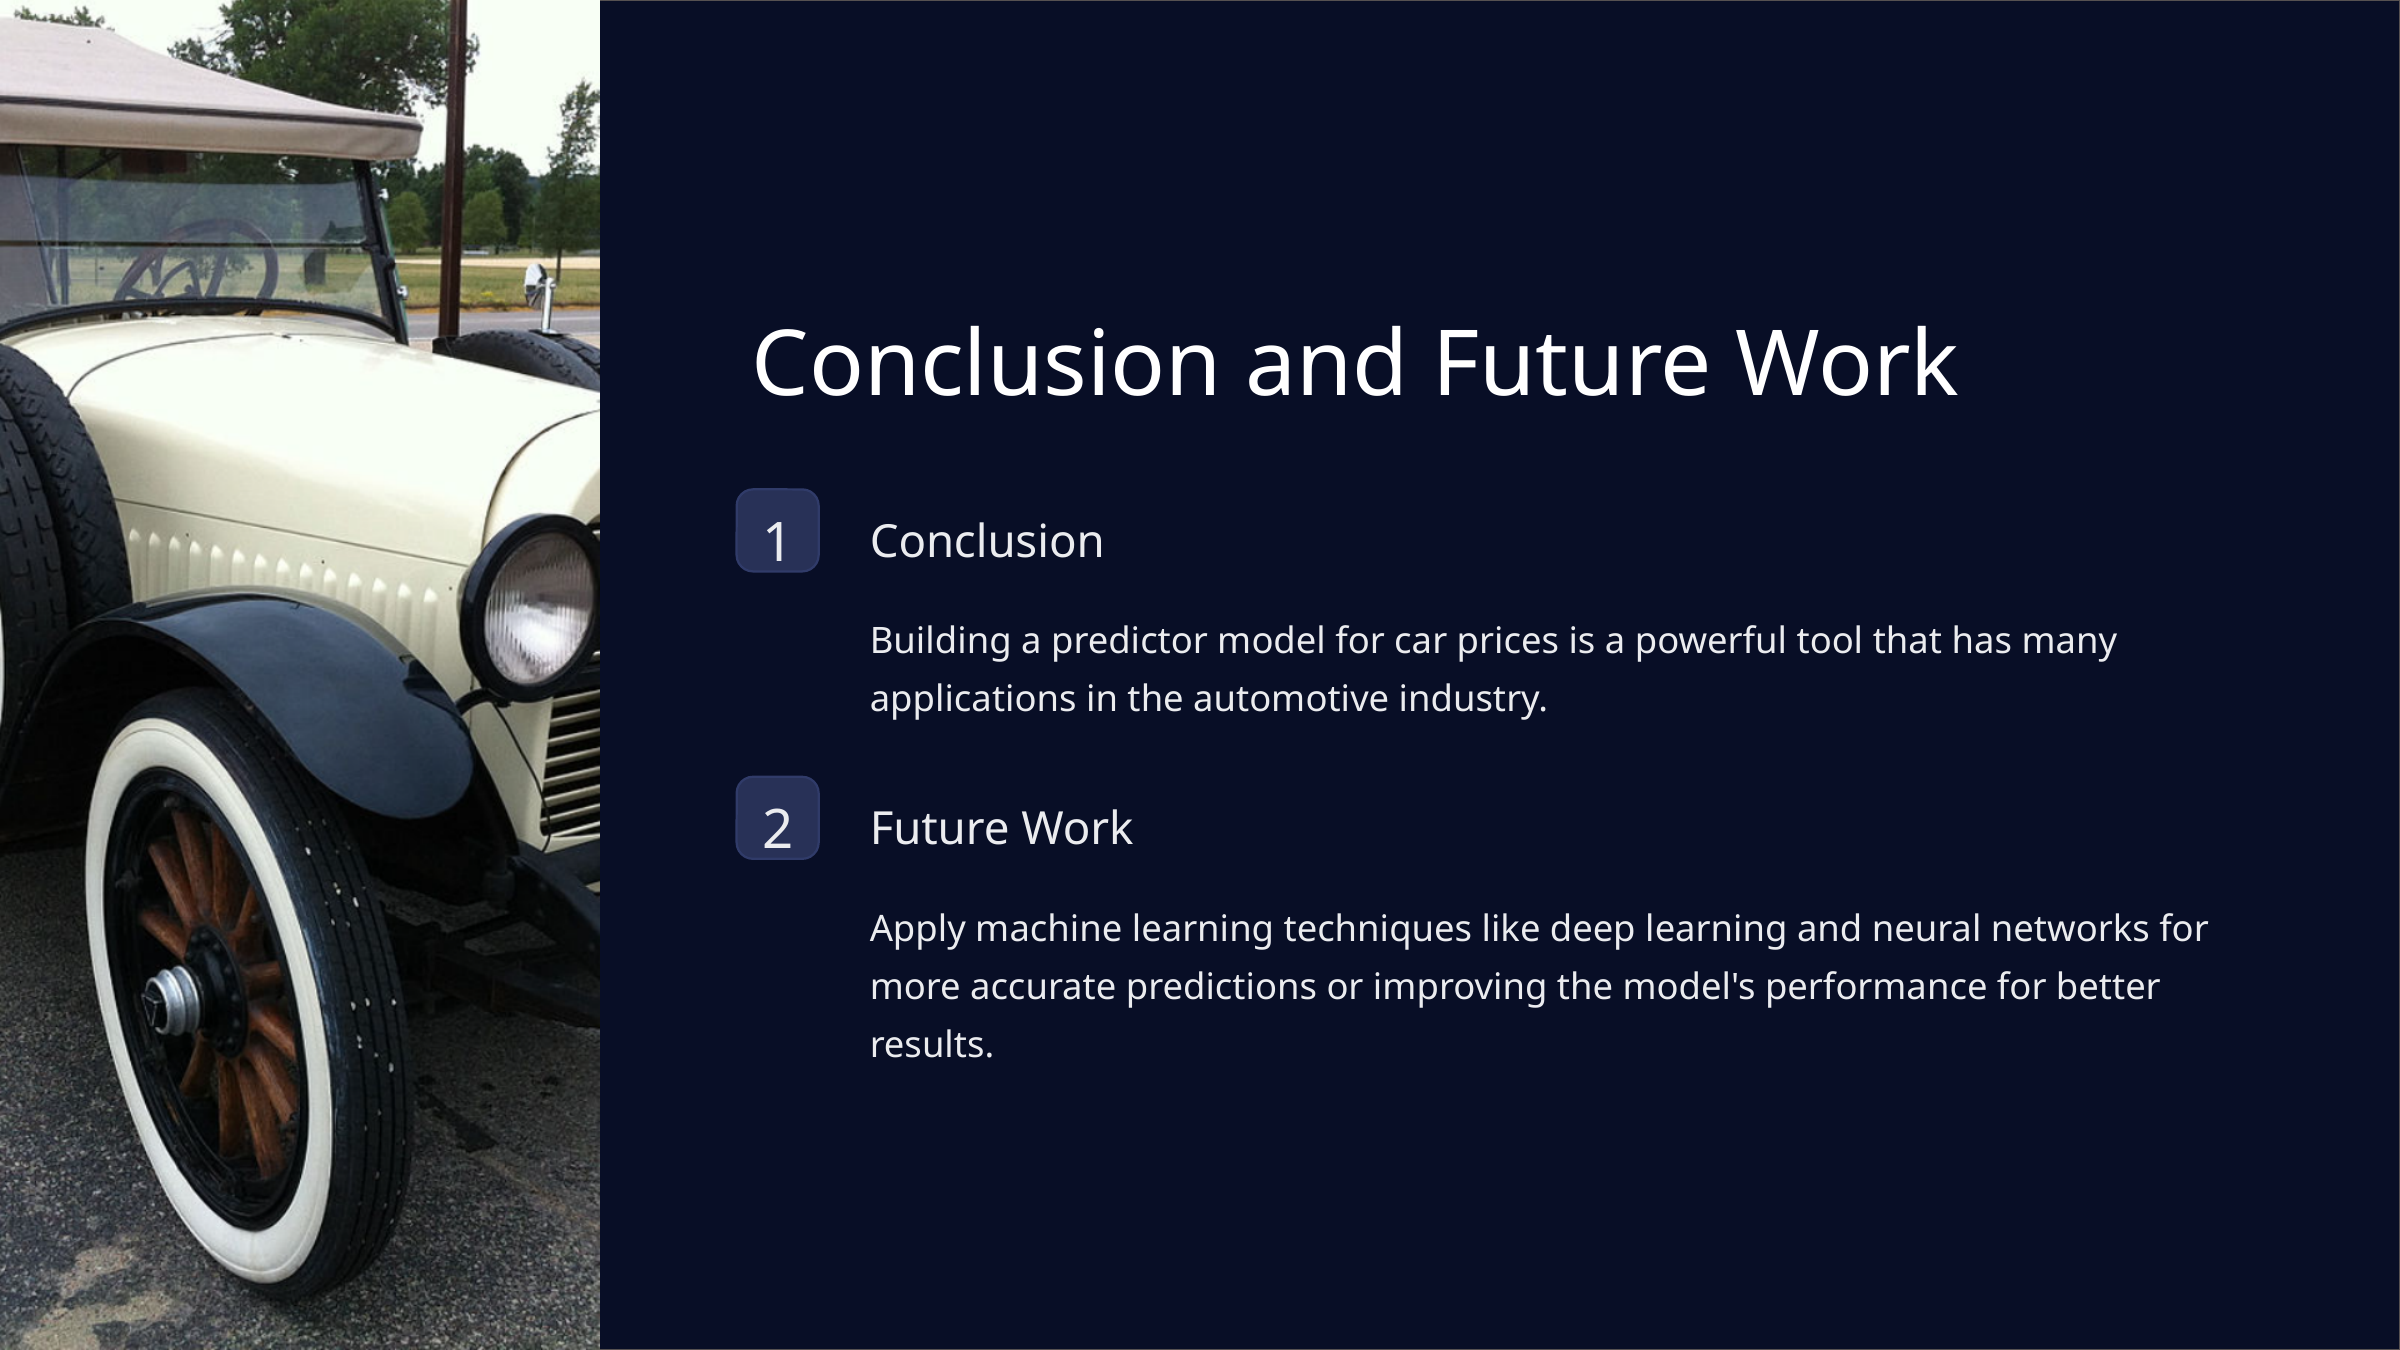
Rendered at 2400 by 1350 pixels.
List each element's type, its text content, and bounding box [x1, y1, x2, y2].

text_box Future Work [855, 789, 1220, 847]
text_box Apply machine learning techniques like deep learning and neural networks for more accurate predictions or improving the model's performance for better results. [855, 882, 2264, 1058]
text_box Conclusion [855, 501, 1220, 559]
picture [0, 0, 600, 1350]
text_box 1 [765, 496, 791, 565]
text_box Building a predictor model for car prices is a powerful tool that has many applications in the automotive industry. [855, 595, 2264, 712]
text_box Conclusion and Future Work [736, 292, 1983, 407]
text_box 2 [760, 783, 795, 852]
text_box [736, 776, 819, 859]
text_box [600, 0, 2400, 1350]
text_box [736, 489, 819, 572]
